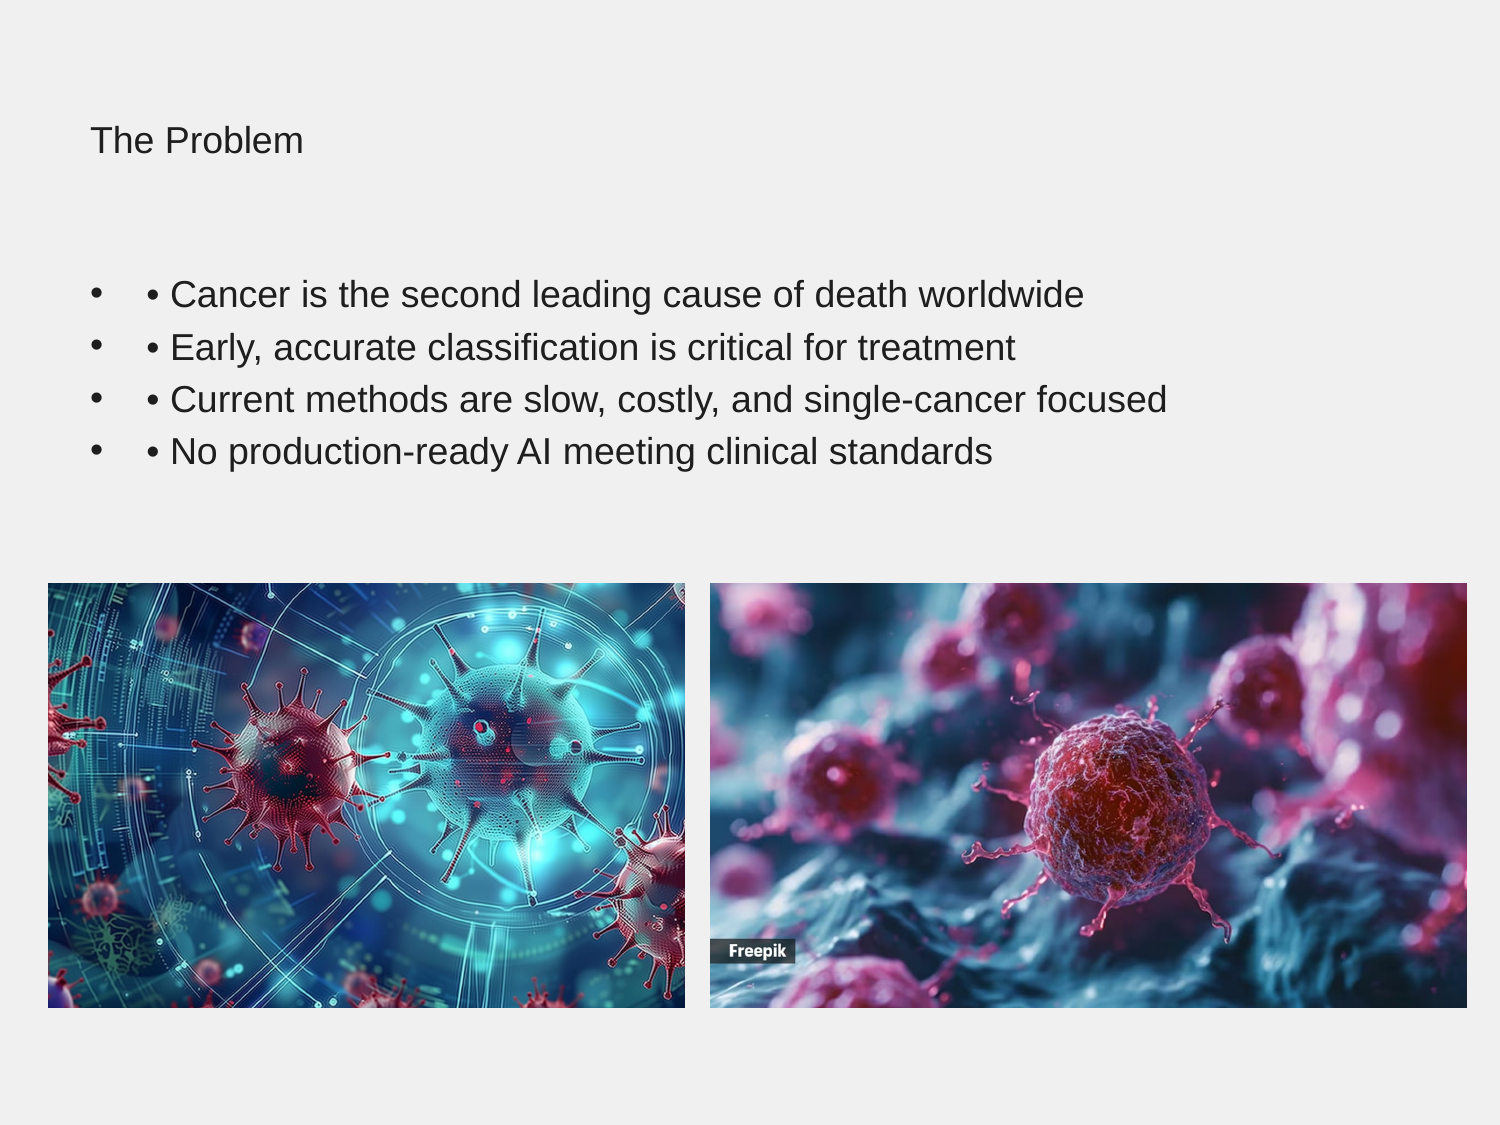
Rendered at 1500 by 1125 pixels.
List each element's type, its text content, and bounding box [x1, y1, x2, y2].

list • Cancer is the second leading cause of death worldwide • Early, accurate classification is critical for treatment • Current methods are slow, costly, and single-cancer focused • No production-ready AI meeting clinical standards [75, 262, 1425, 1005]
picture [48, 583, 685, 1008]
title The Problem [75, 45, 1425, 233]
picture [710, 583, 1468, 1008]
